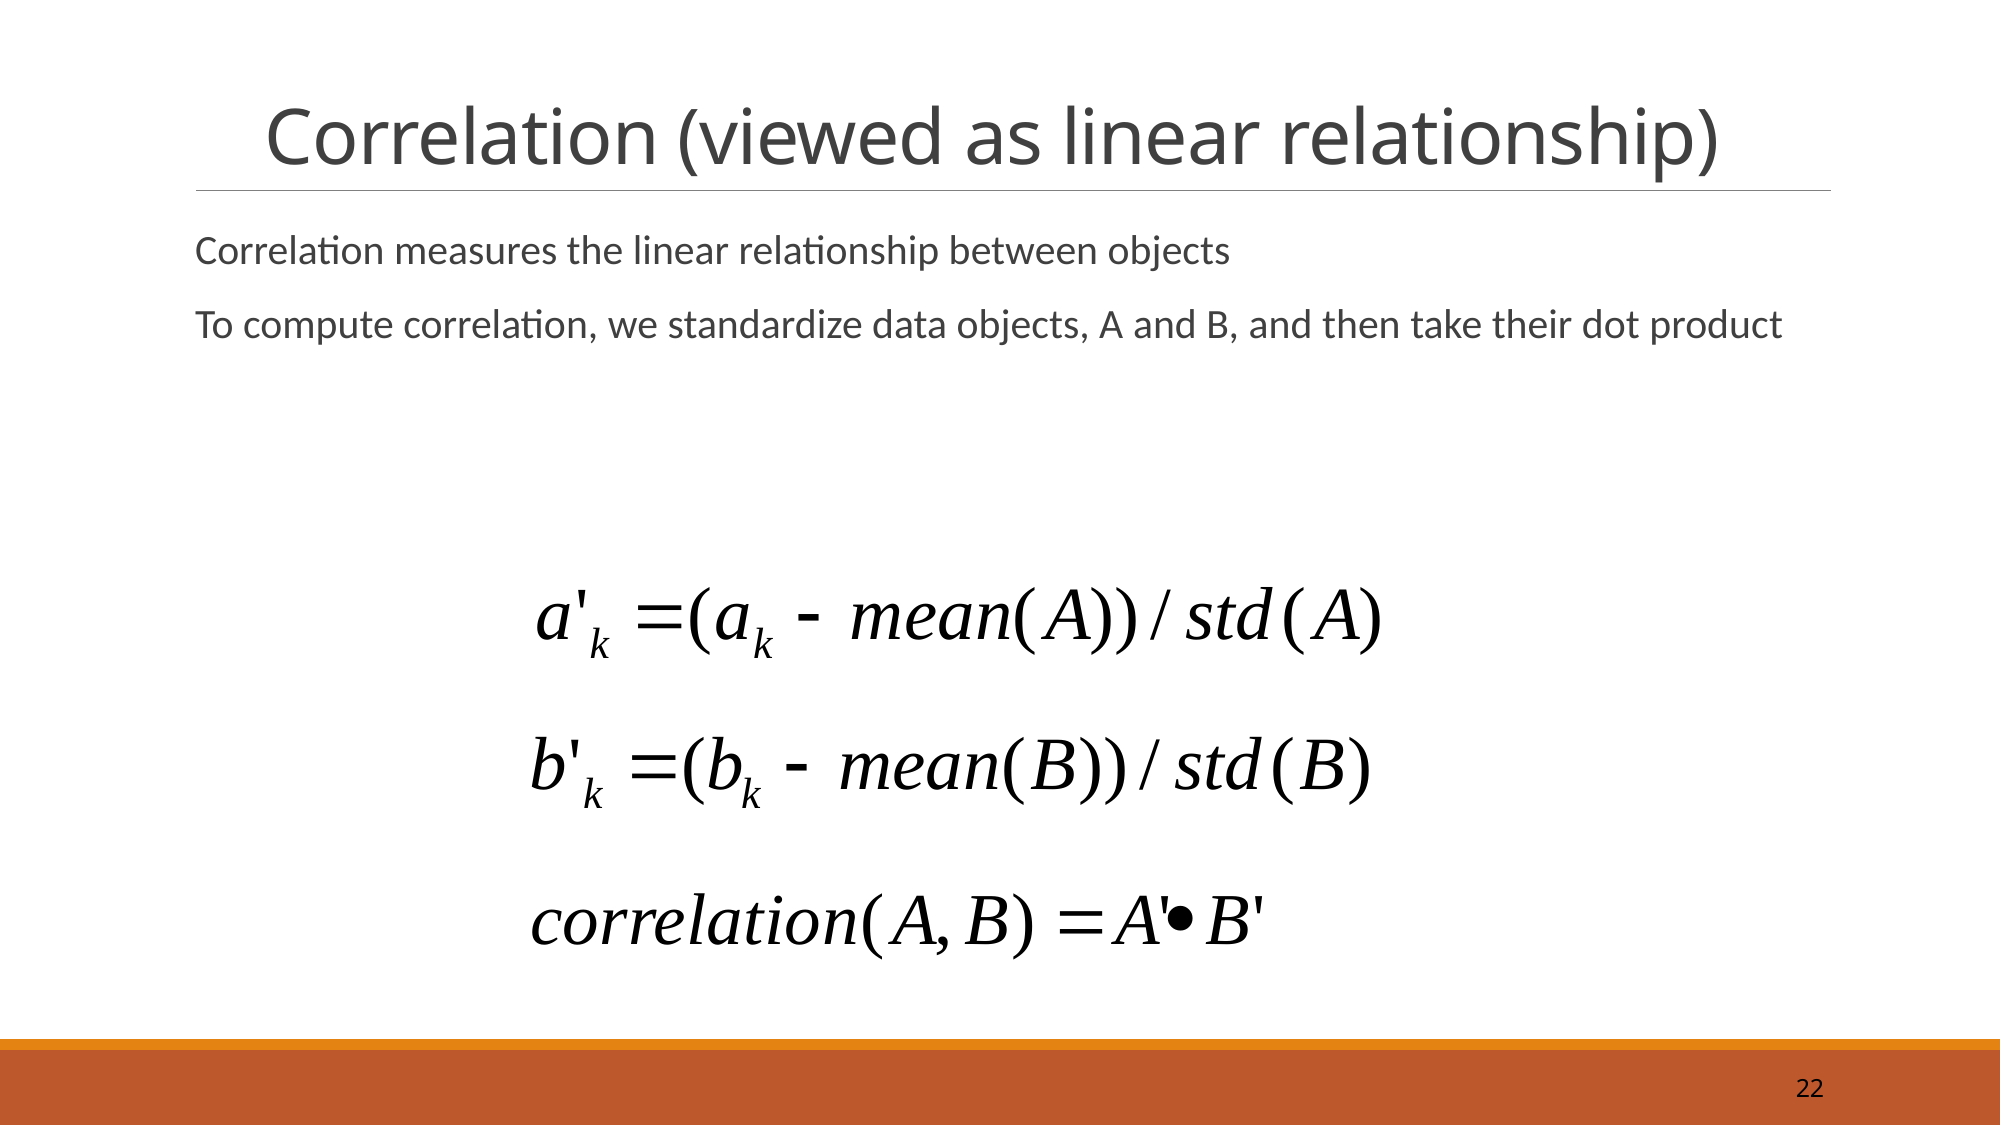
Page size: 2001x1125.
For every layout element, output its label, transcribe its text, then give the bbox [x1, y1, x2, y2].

list Correlation measures the linear relationship between objects To compute correlation, we standardize data objects, A and B, and then take their dot product [180, 220, 1830, 963]
title Correlation (viewed as linear relationship) [249, 50, 1750, 188]
slide_number 22 [1624, 1059, 1840, 1120]
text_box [520, 714, 1384, 829]
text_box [523, 564, 1398, 678]
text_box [519, 876, 1277, 976]
